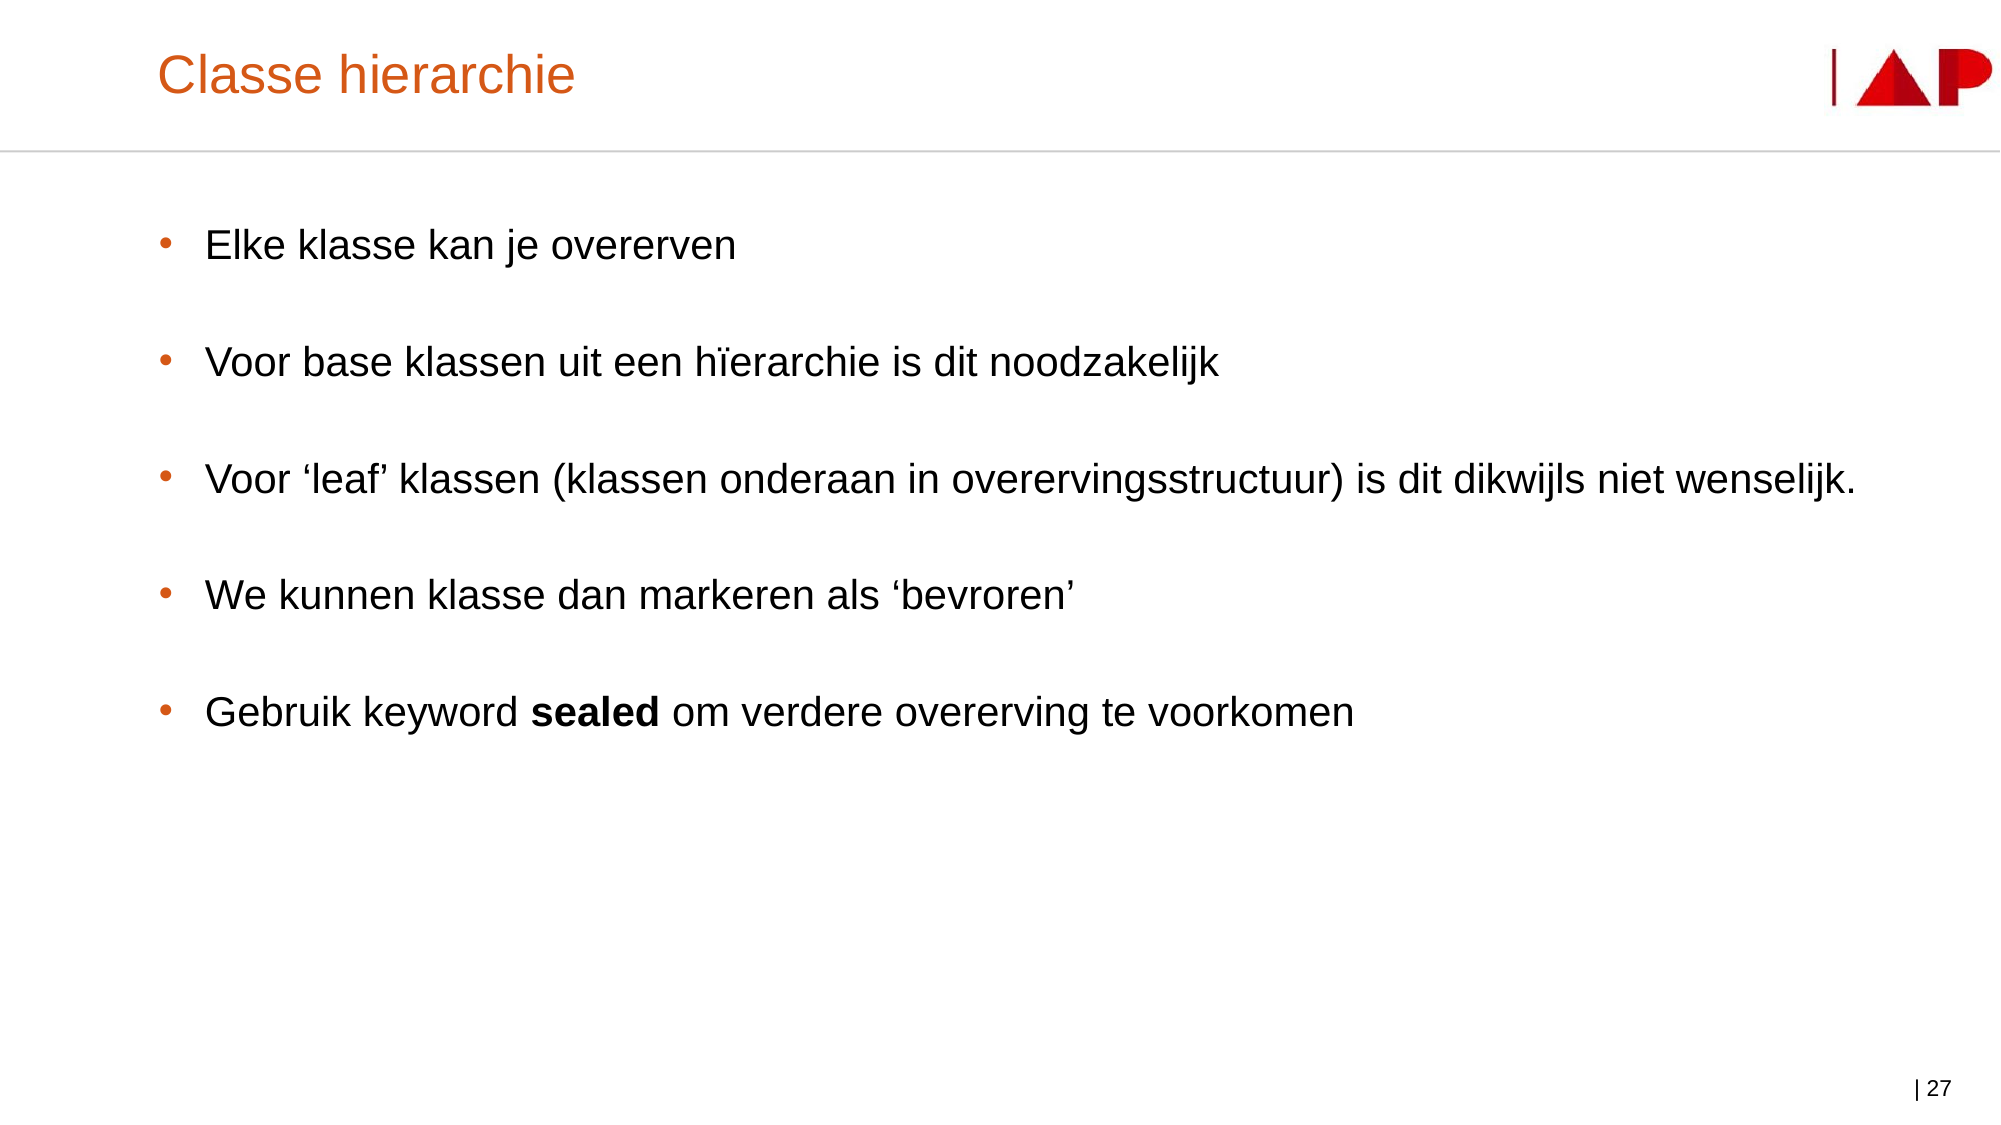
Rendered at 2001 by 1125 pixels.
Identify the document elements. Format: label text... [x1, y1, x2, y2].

picture [1843, 10, 2000, 142]
slide_number | 27 [1425, 1061, 1953, 1113]
list Elke klasse kan je overerven Voor base klassen uit een hïerarchie is dit noodzakelijk Voor ‘leaf’ klassen (klassen onderaan in overervingsstructuur) is dit dikwijls niet wenselijk. We kunnen klasse dan markeren als ‘bevroren’ Gebruik keyword sealed om verdere overerving te voorkomen [157, 217, 1955, 1023]
title Classe hierarchie [157, 0, 1843, 152]
